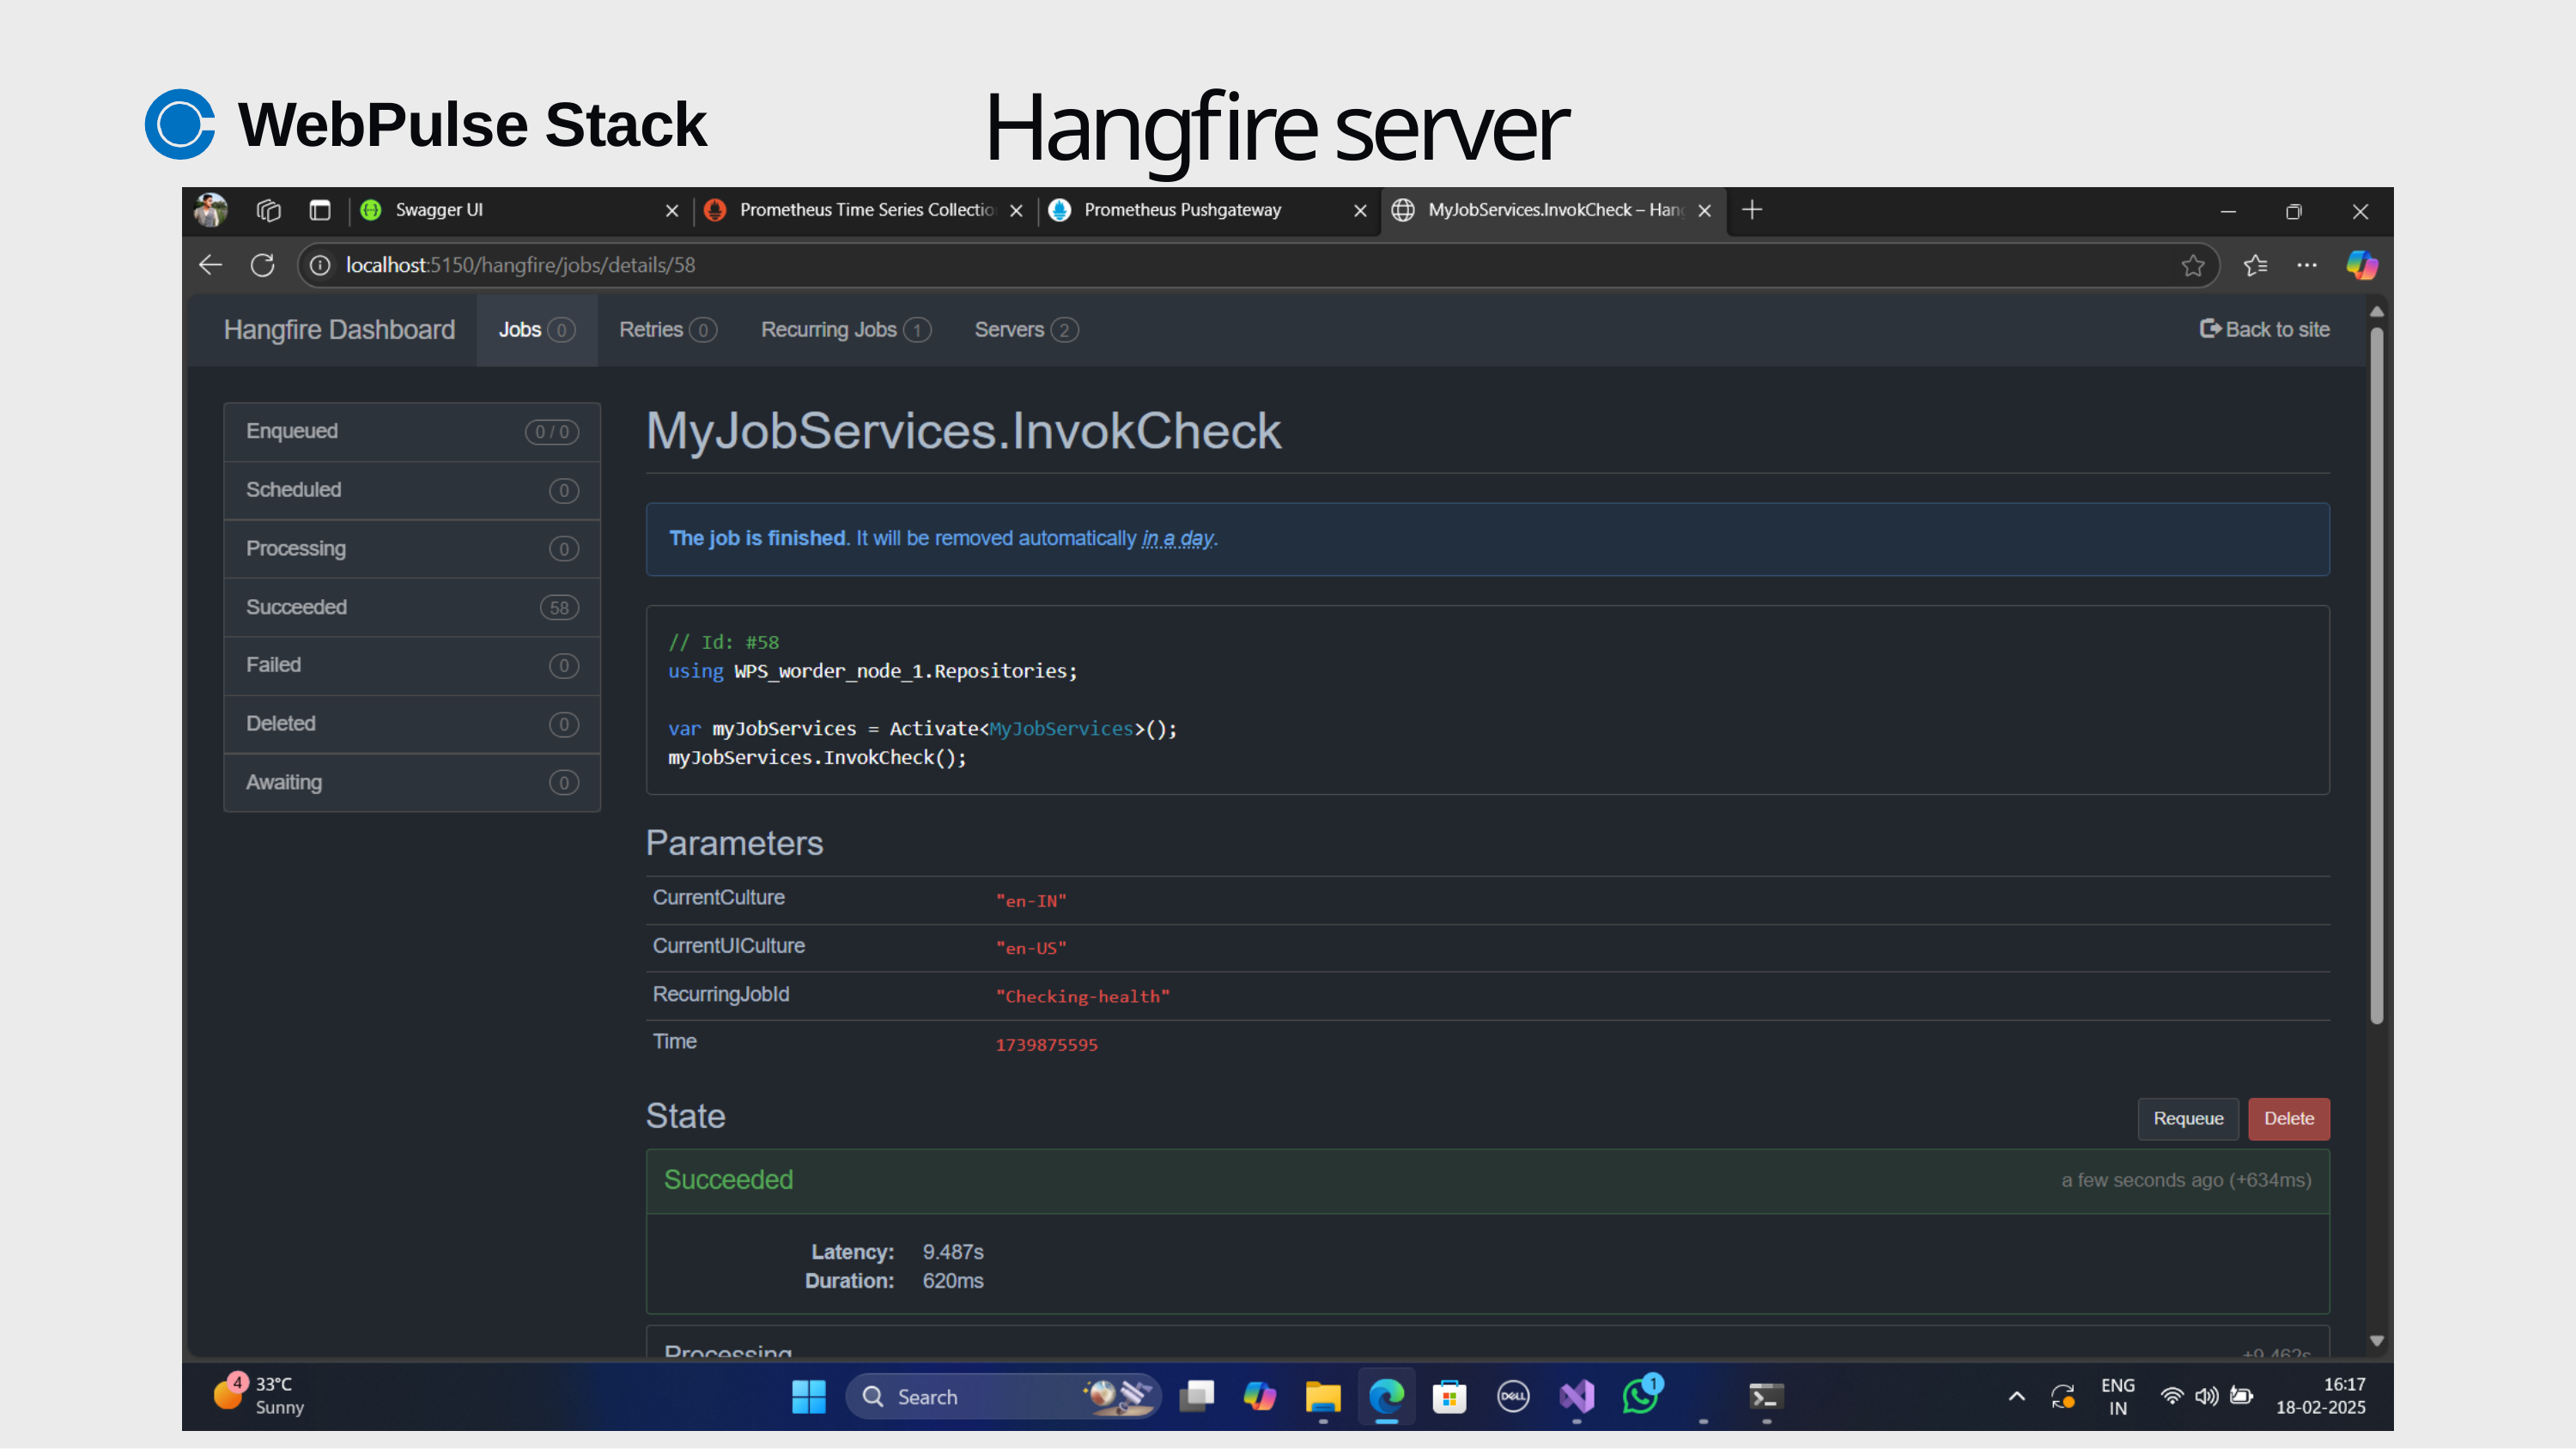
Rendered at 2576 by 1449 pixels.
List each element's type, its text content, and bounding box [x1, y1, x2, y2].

text_box [144, 88, 215, 160]
title Hangfire server [819, 17, 1757, 185]
text_box WebPulse Stack [235, 82, 726, 185]
picture [182, 186, 2394, 1431]
